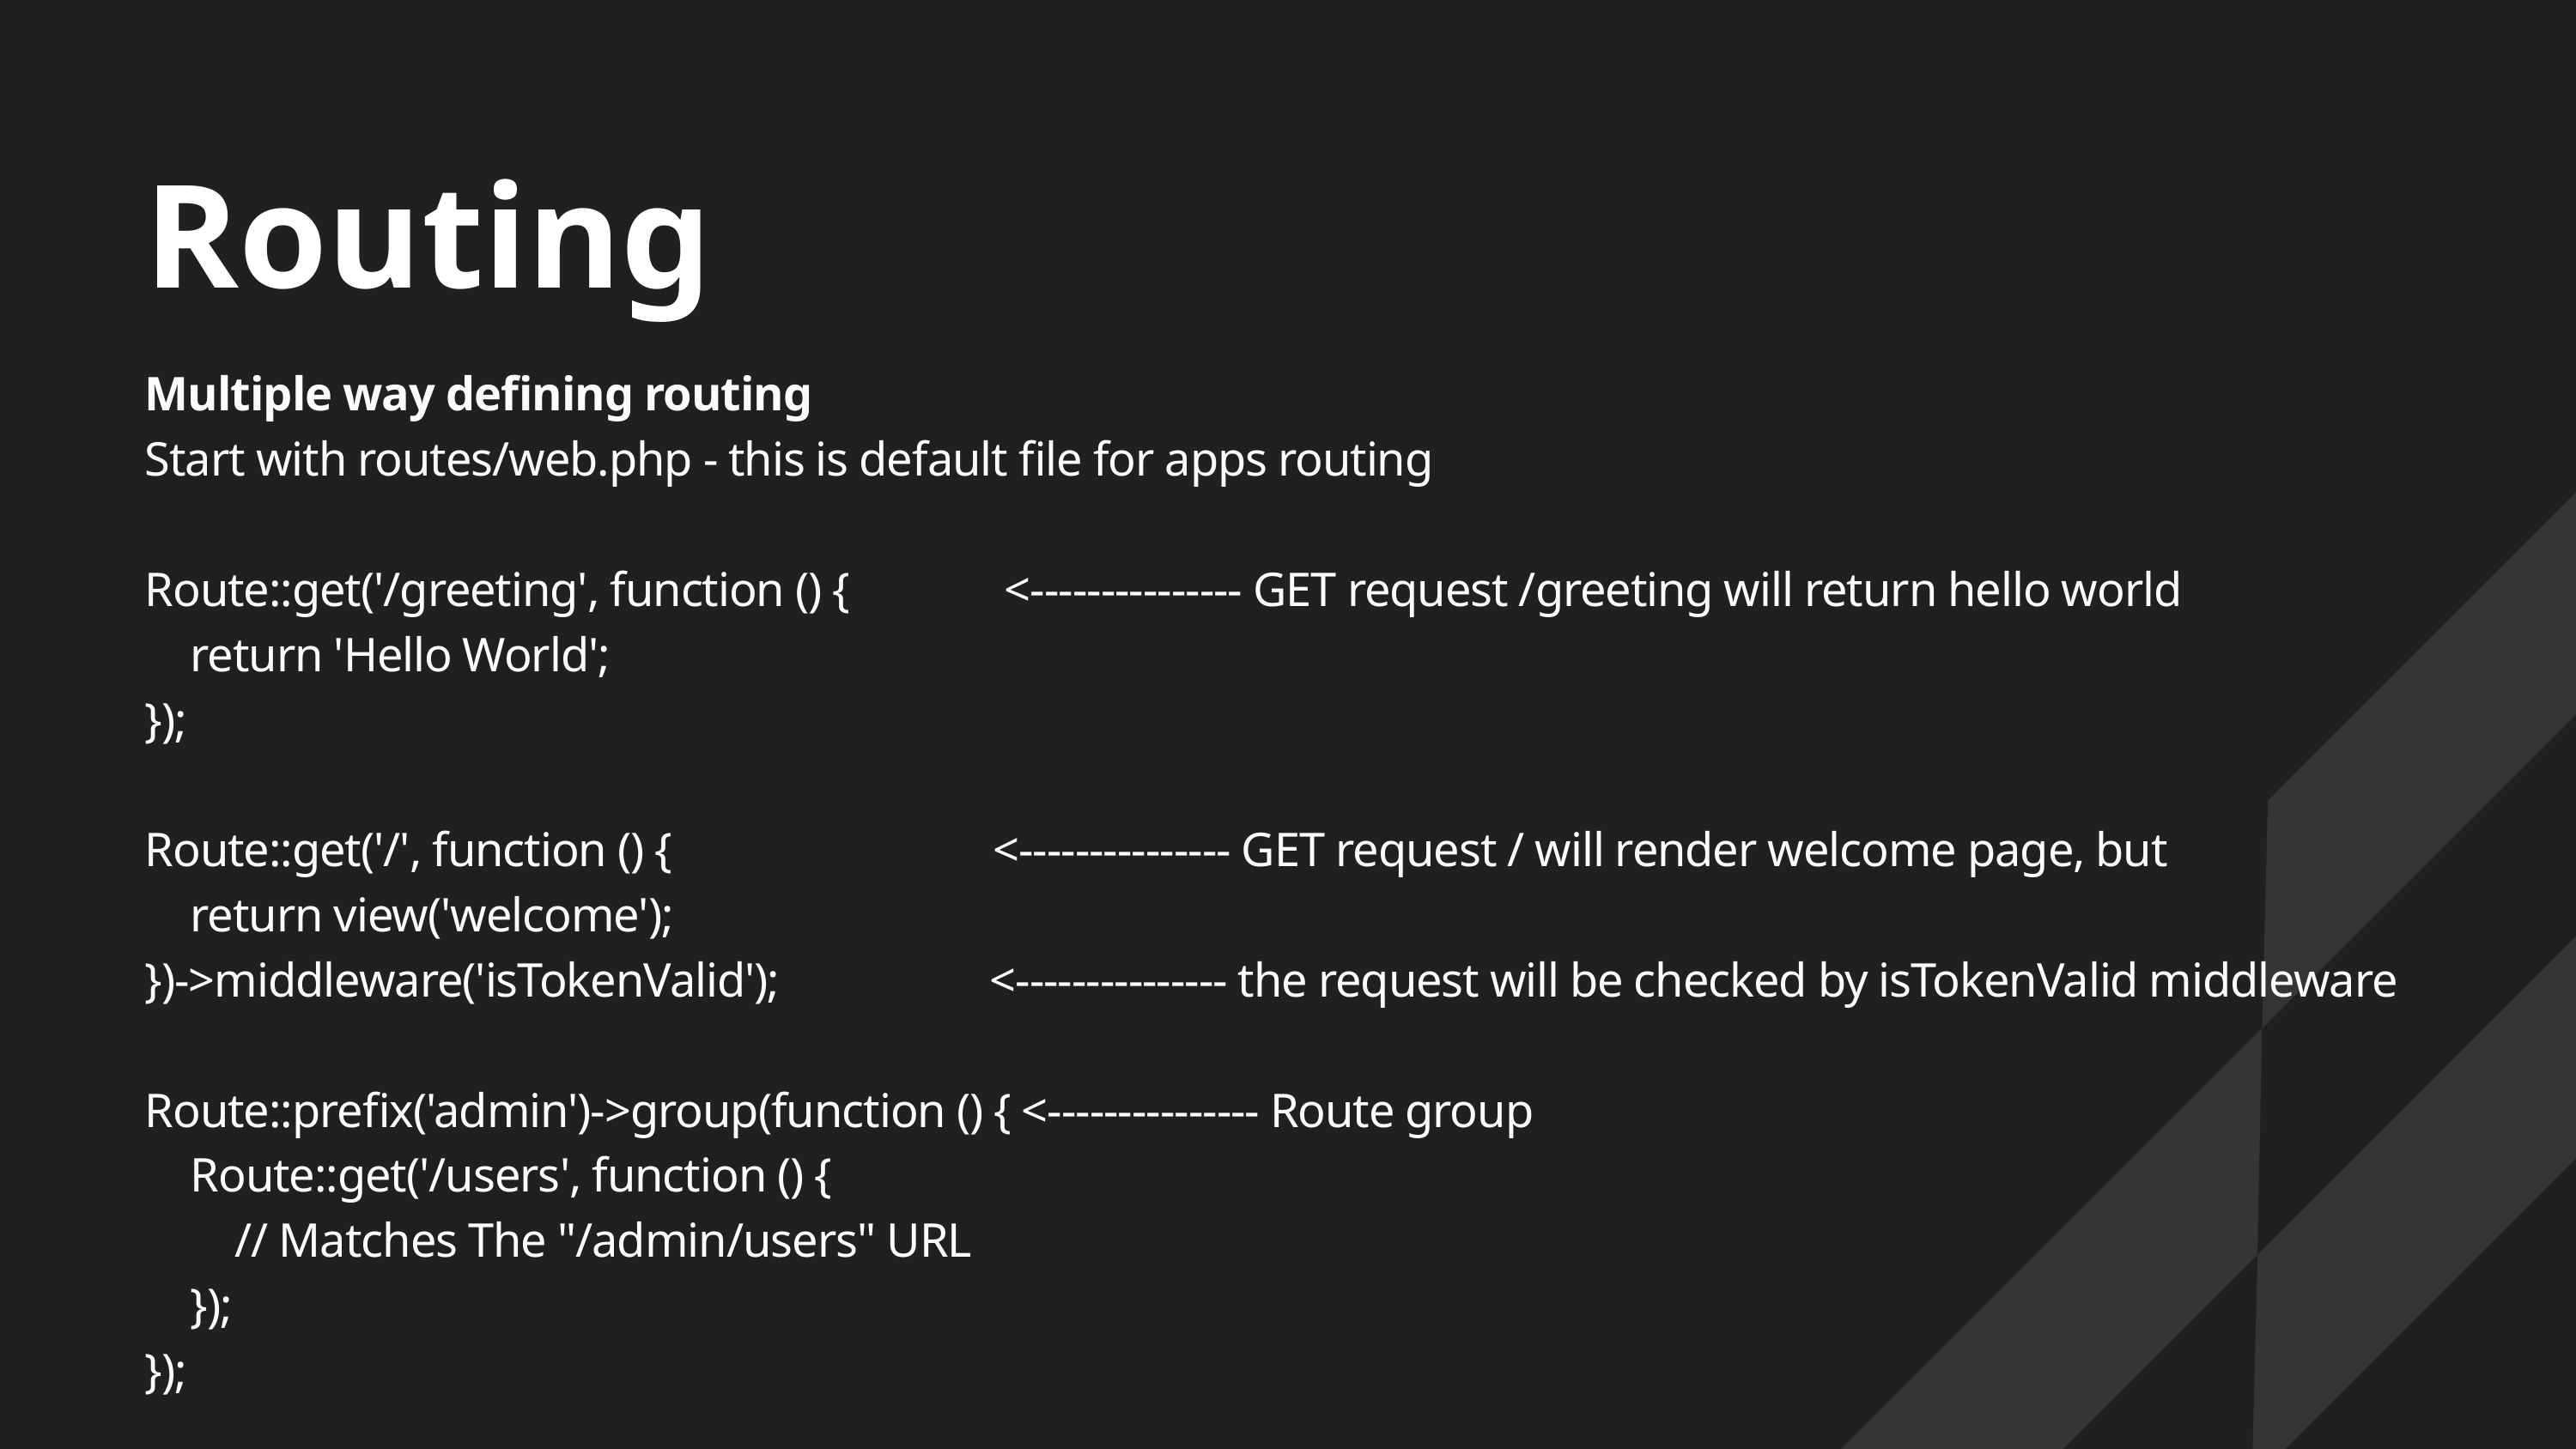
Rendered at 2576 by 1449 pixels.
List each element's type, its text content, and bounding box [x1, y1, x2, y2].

text_box Multiple way defining routing Start with routes/web.php - this is default file for apps routing Route::get('/greeting', function () { <--------------- GET request /greeting will return hello world return 'Hello World'; }); Route::get('/', function () { <--------------- GET request / will render welcome page, but return view('welcome'); })->middleware('isTokenValid'); <--------------- the request will be checked by isTokenValid middleware Route::prefix('admin')->group(function () { <--------------- Route group Route::get('/users', function () { // Matches The "/admin/users" URL }); }); [144, 355, 2576, 1449]
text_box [1706, 459, 2576, 1449]
text_box Routing [144, 144, 1966, 317]
